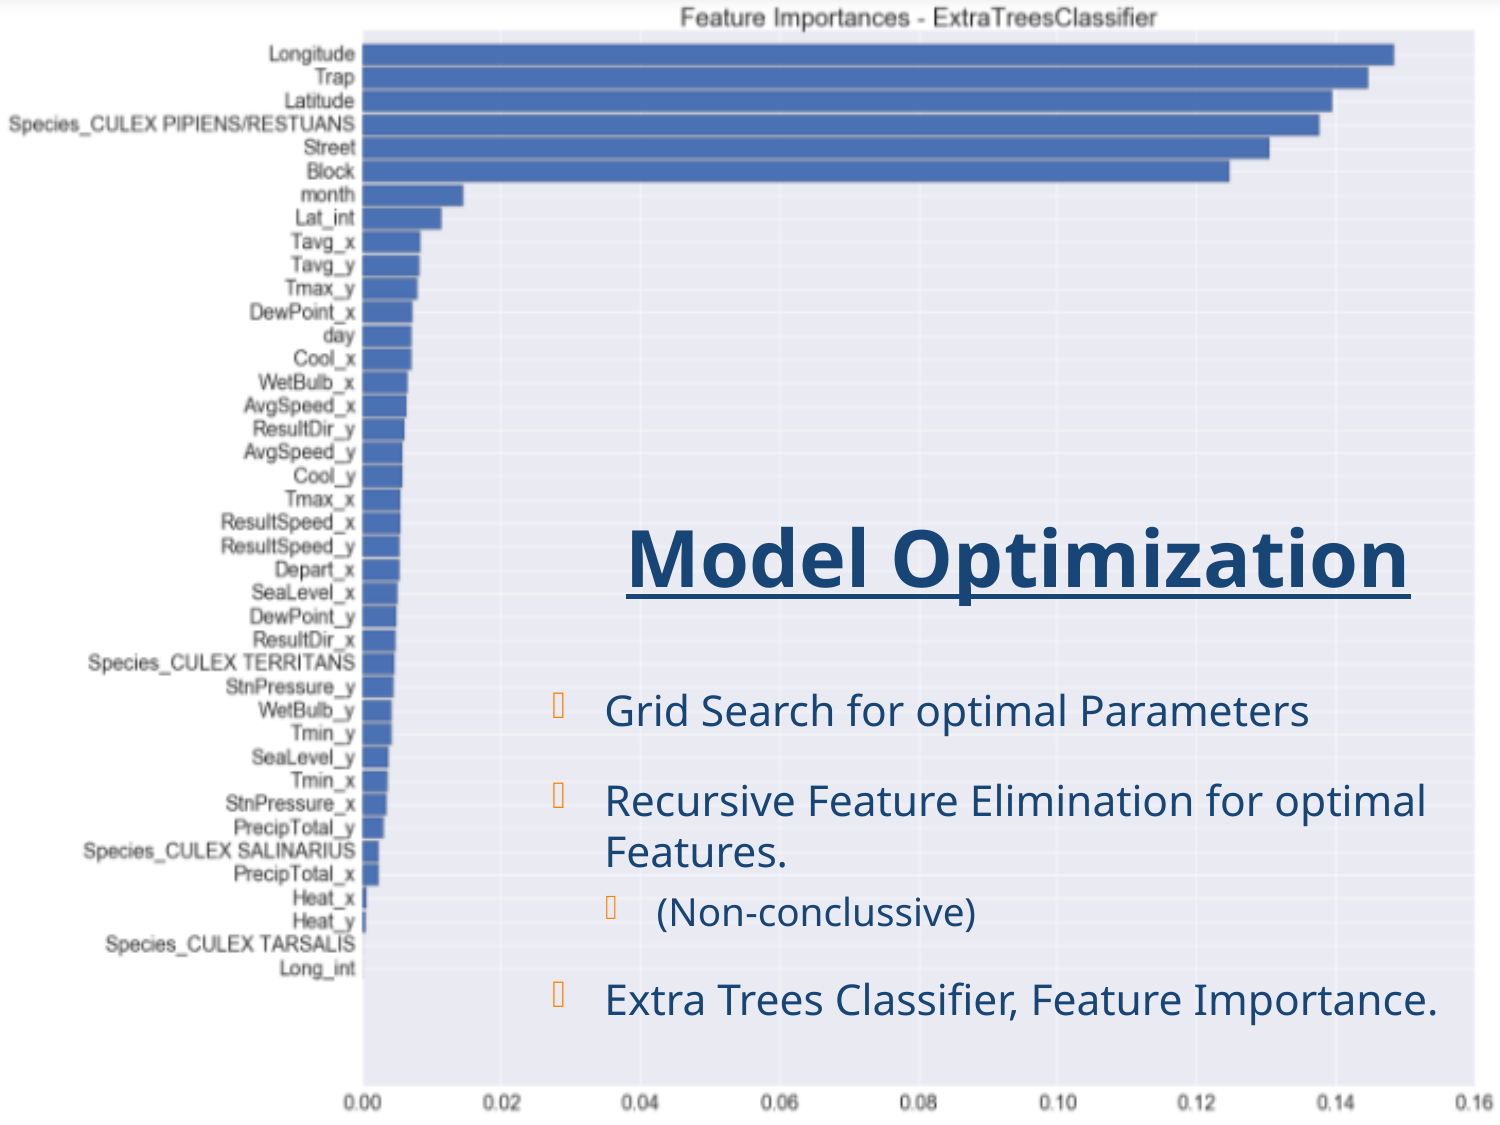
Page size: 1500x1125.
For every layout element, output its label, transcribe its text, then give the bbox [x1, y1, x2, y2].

title Model Optimization [536, 435, 1500, 676]
list Grid Search for optimal Parameters Recursive Feature Elimination for optimal Features. (Non-conclussive) Extra Trees Classifier, Feature Importance. [536, 676, 1500, 1037]
picture [0, 0, 1500, 1125]
